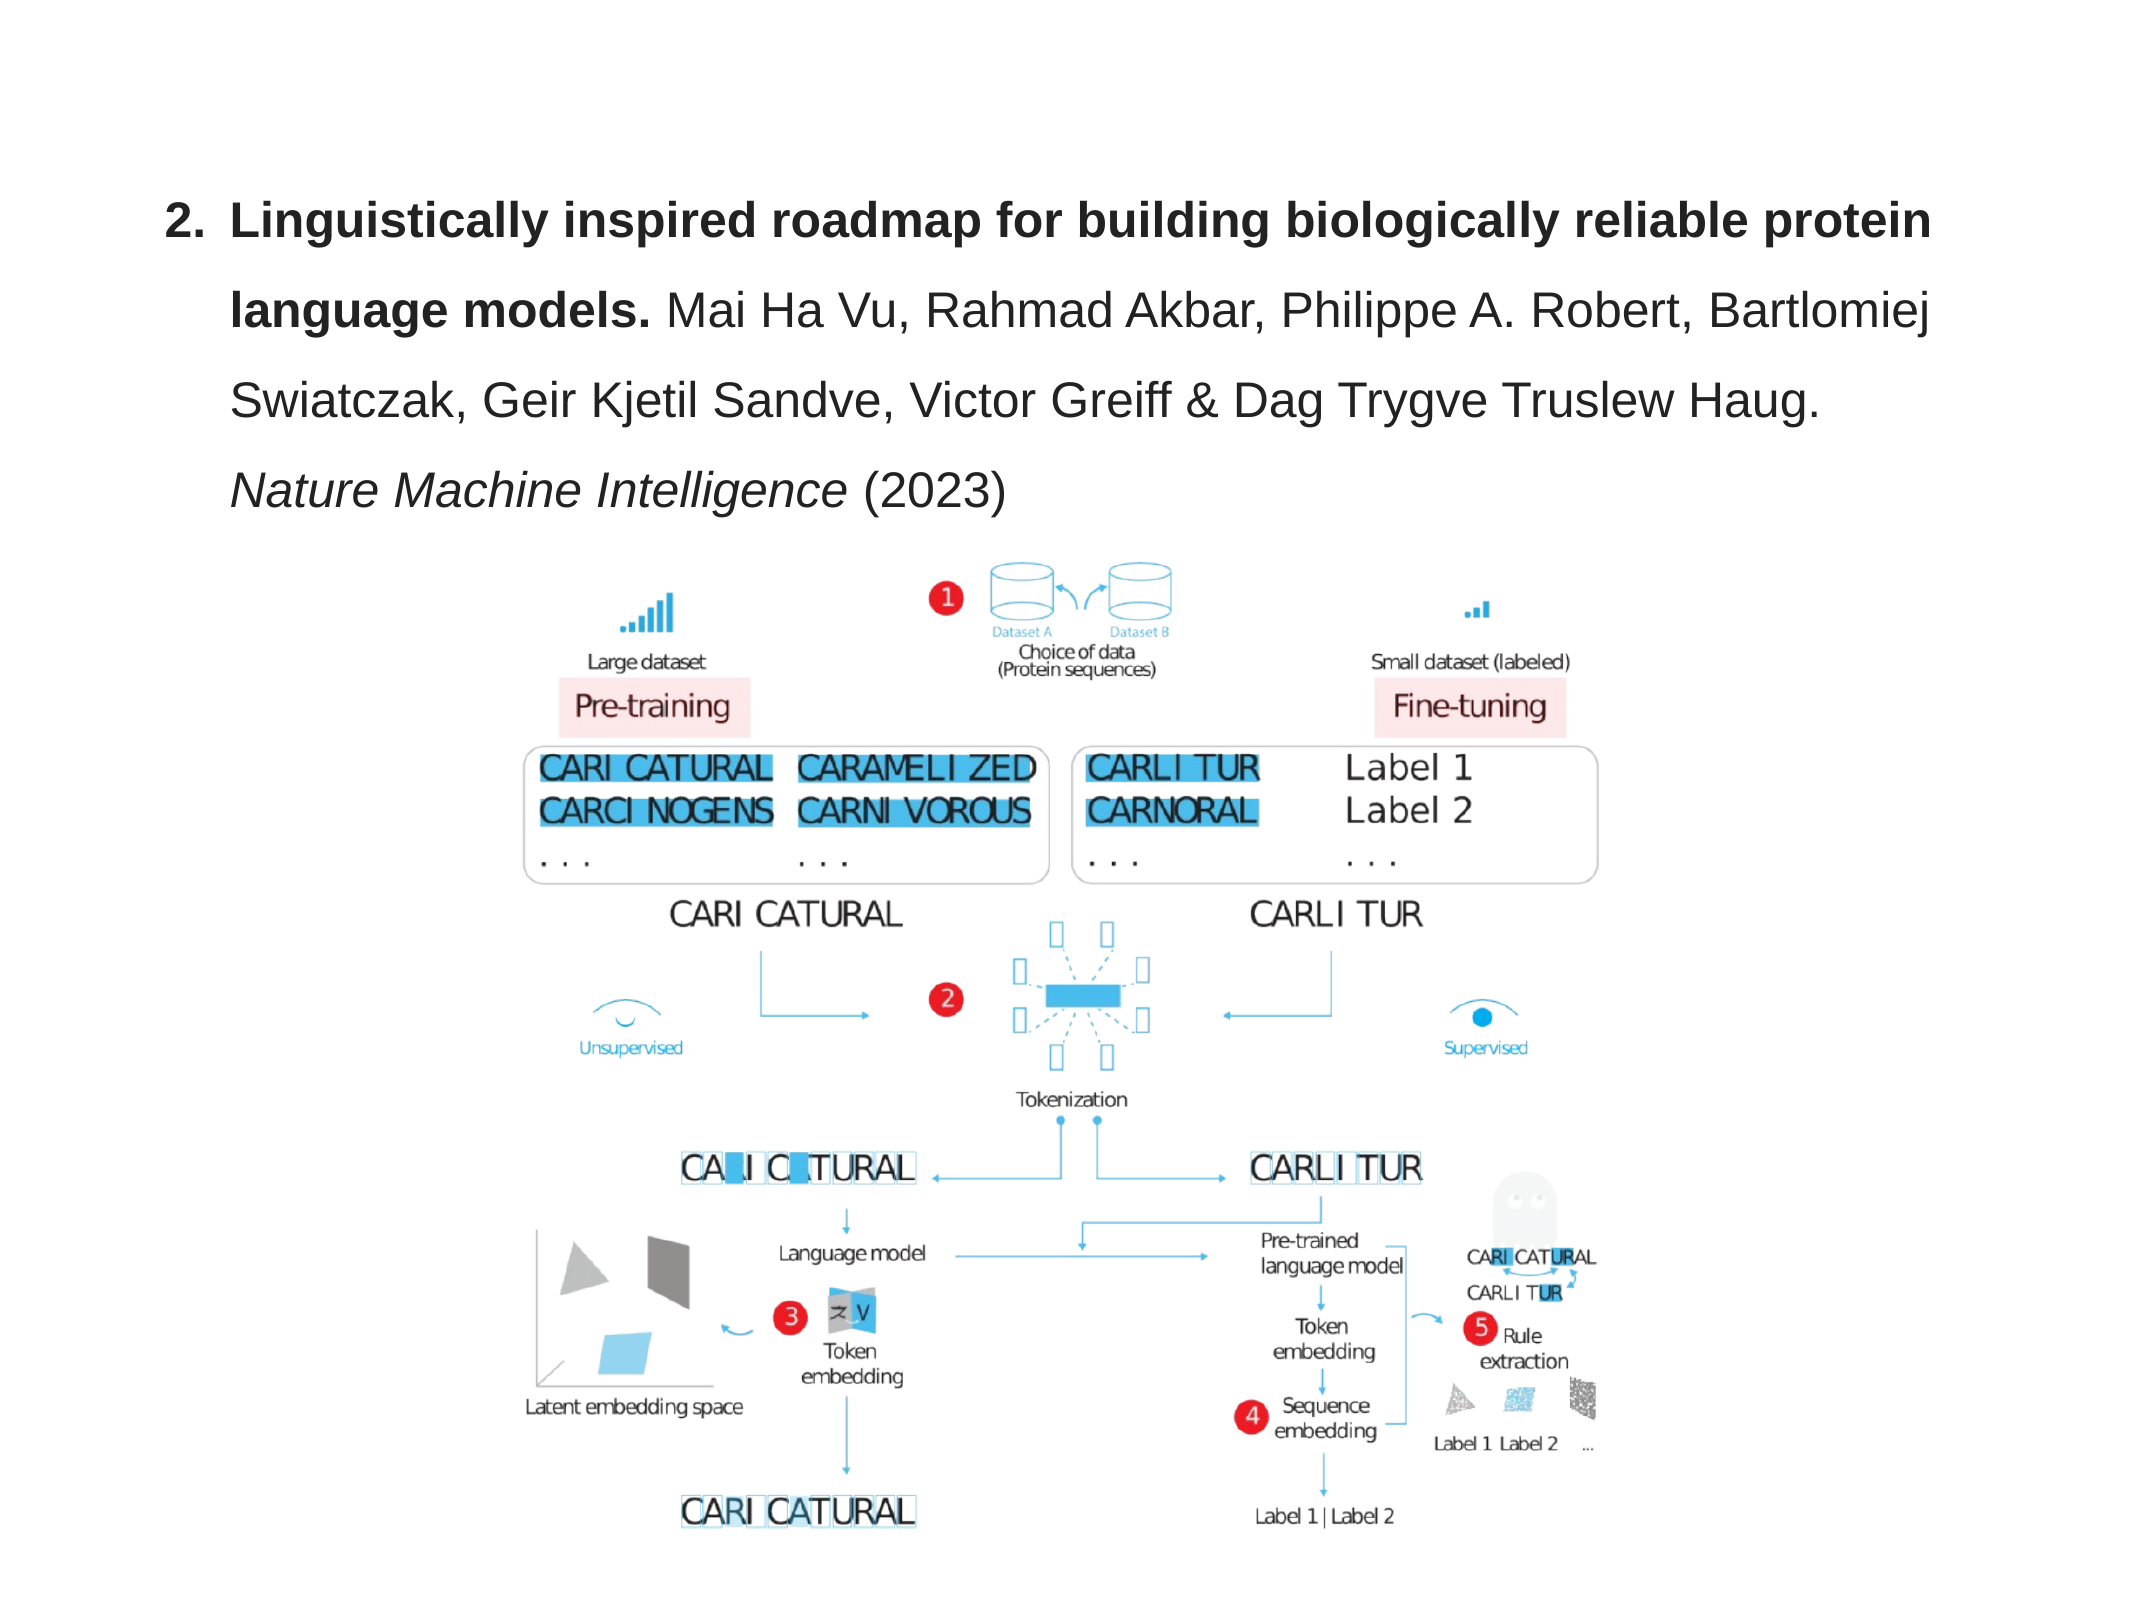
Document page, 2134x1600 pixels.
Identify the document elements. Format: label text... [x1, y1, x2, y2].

picture [513, 532, 1620, 1551]
text_box Linguistically inspired roadmap for building biologically reliable protein language models. Mai Ha Vu, Rahmad Akbar, Philippe A. Robert, Bartlomiej Swiatczak, Geir Kjetil Sandve, Victor Greiff & Dag Trygve Truslew Haug. Nature Machine Intelligence (2023) [156, 141, 1978, 533]
